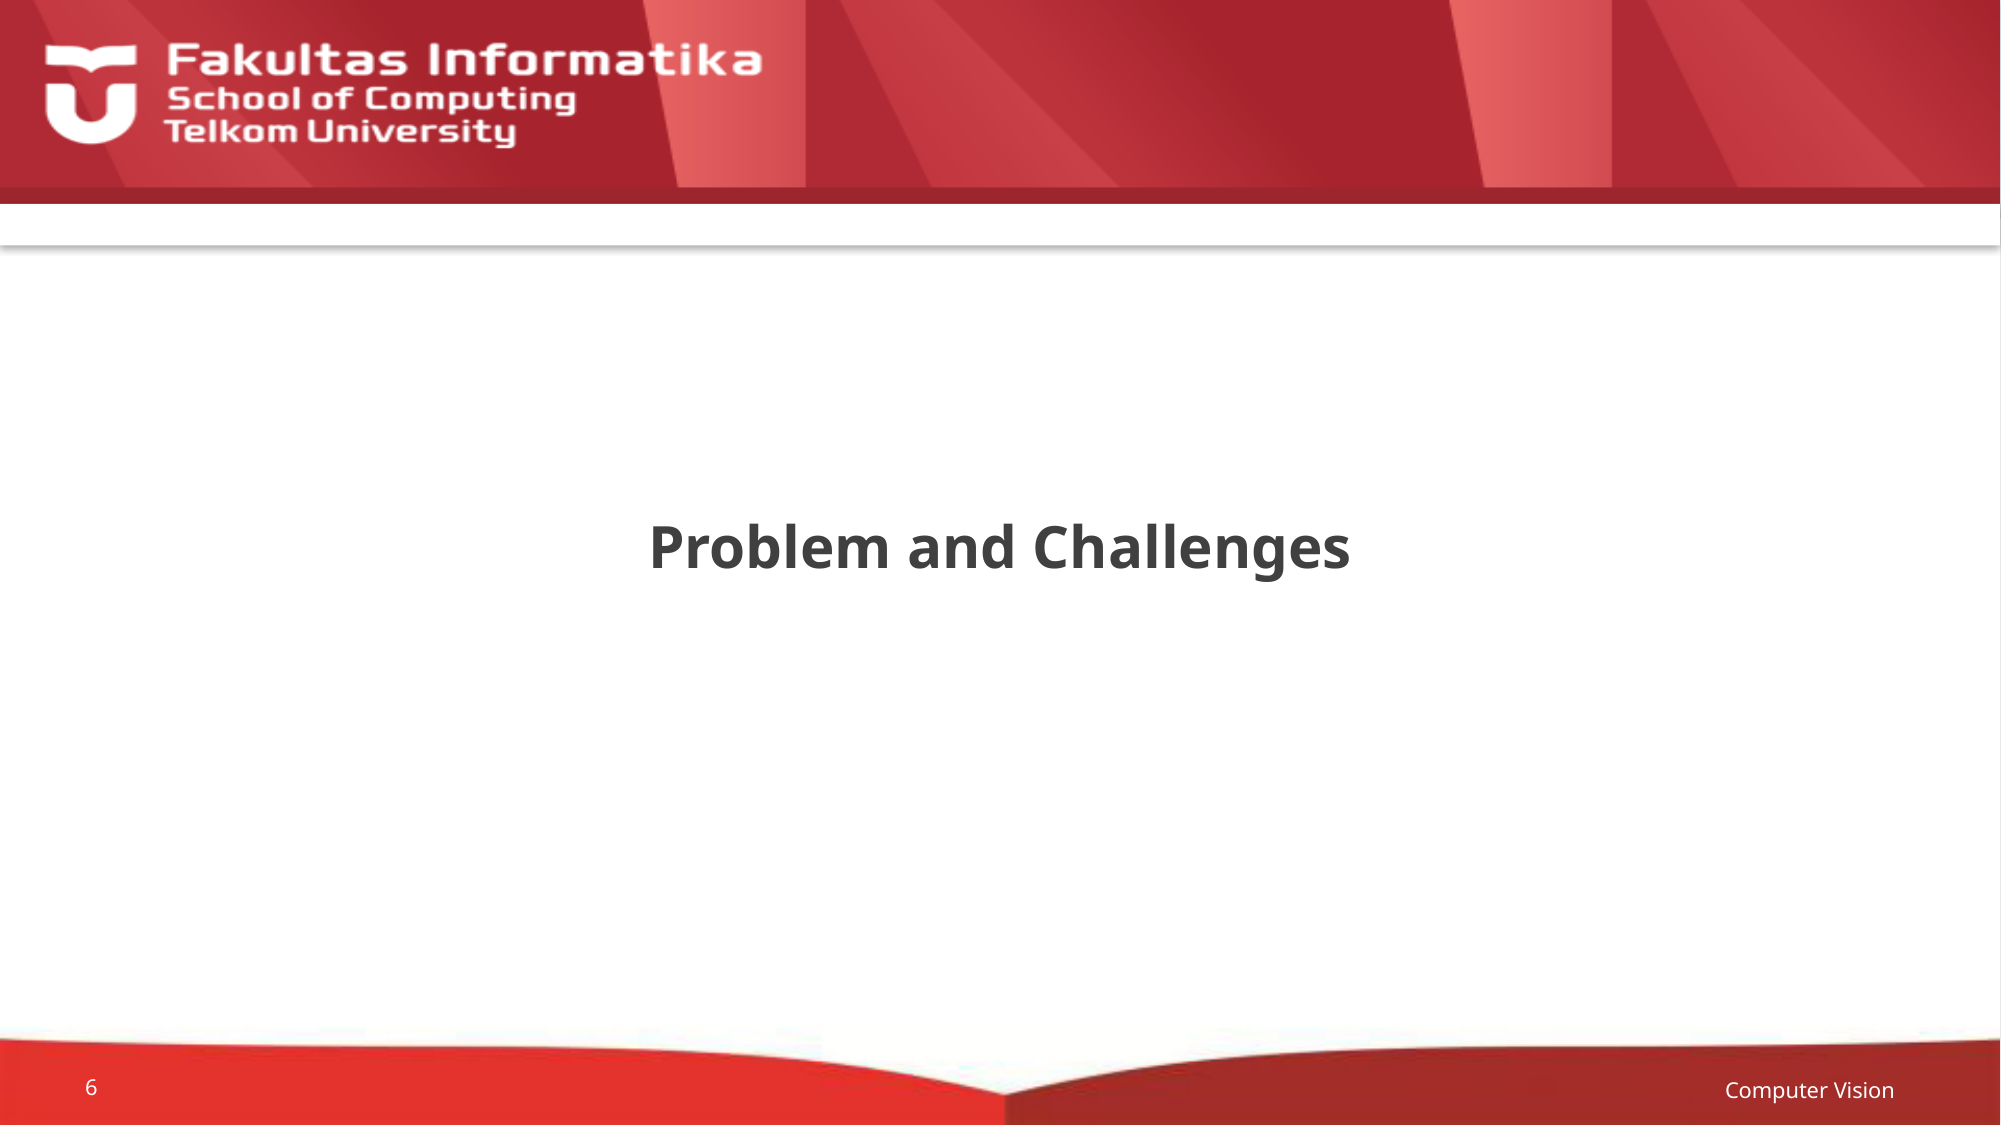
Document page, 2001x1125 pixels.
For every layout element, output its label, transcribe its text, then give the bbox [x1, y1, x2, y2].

title Problem and Challenges [317, 492, 1683, 598]
list Computer Vision [1185, 1058, 1911, 1119]
picture [0, 0, 2001, 1125]
slide_number 6 [85, 1058, 164, 1119]
